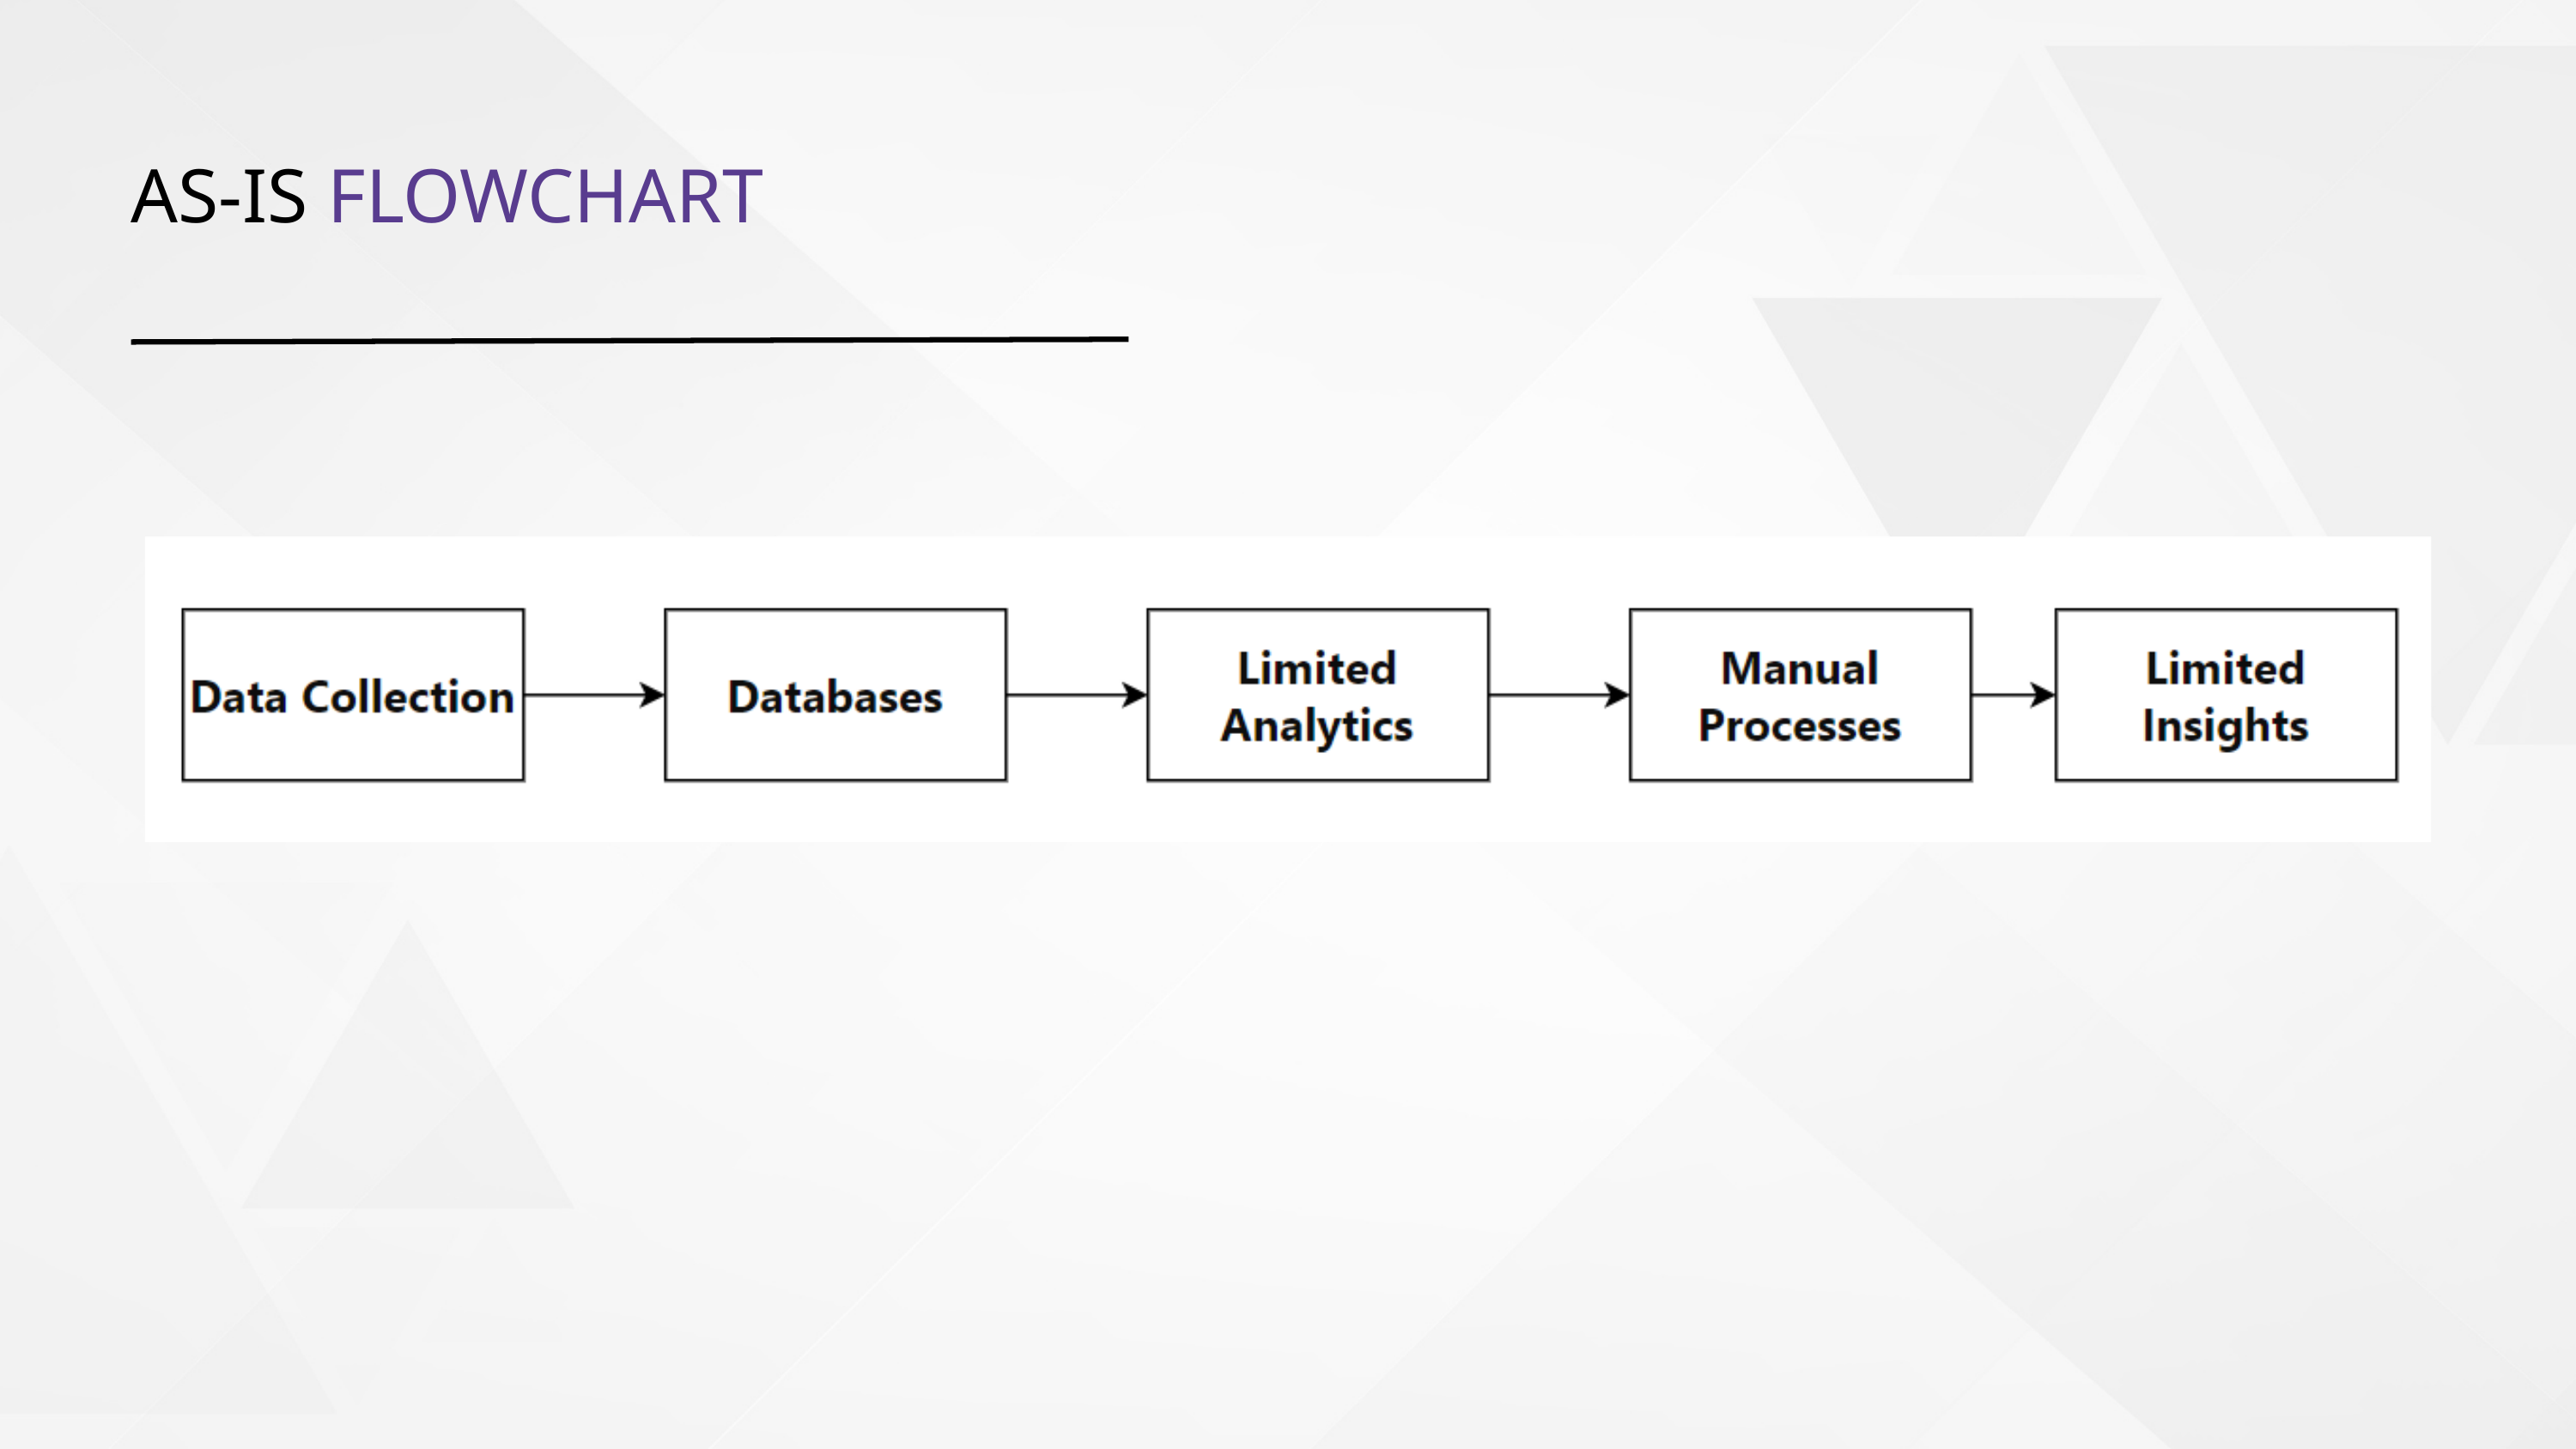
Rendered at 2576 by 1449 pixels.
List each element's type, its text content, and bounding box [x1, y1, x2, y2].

text_box [0, 0, 2576, 1449]
text_box AS-IS FLOWCHART [131, 134, 829, 238]
text_box [144, 537, 2432, 843]
